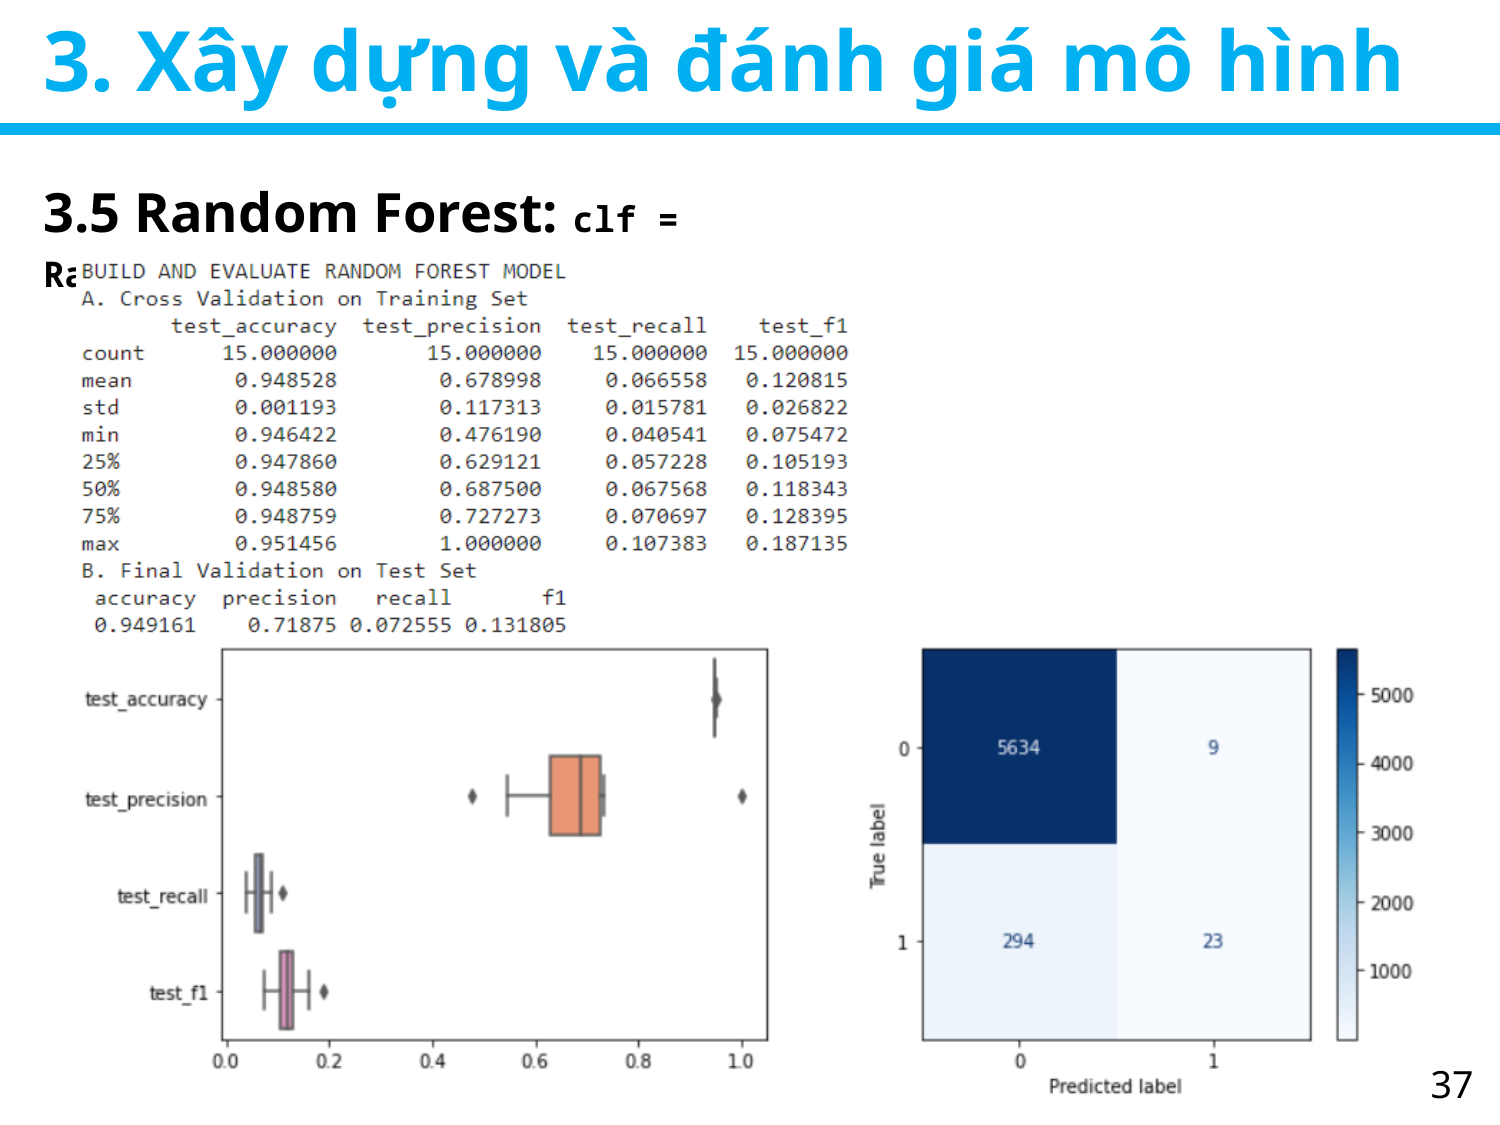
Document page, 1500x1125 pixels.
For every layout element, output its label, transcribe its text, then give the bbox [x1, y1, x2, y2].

list 3.5 Random Forest: clf = RandomForestClassifier(random_state=0) [28, 158, 1470, 1041]
title 3. Xây dựng và đánh giá mô hình [28, 8, 1470, 121]
picture [76, 257, 1422, 1102]
